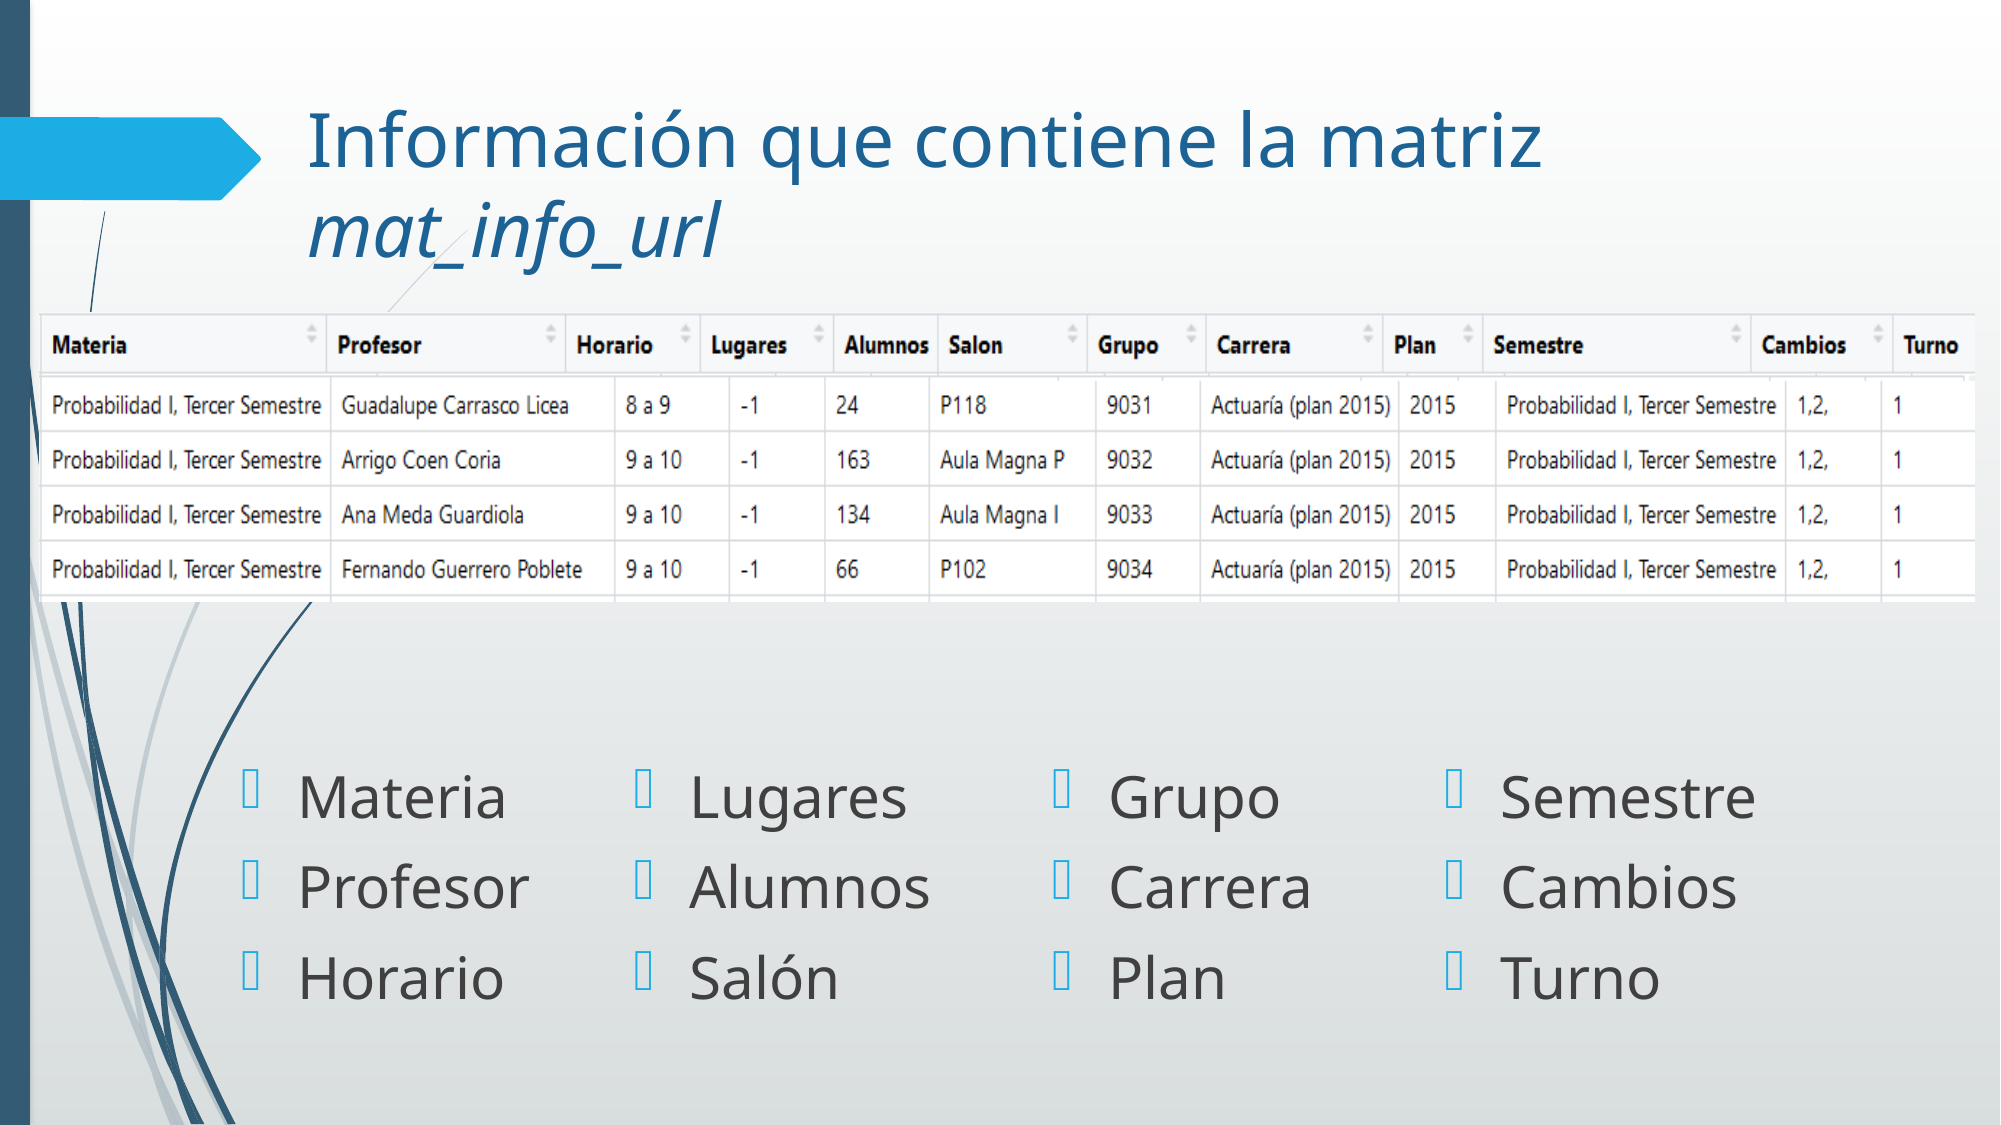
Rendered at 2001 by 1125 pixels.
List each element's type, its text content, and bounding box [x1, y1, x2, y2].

title Información que contiene la matriz mat_info_url [292, 85, 1615, 296]
text_box Lugares Alumnos Salón [618, 752, 989, 1023]
text_box Grupo Carrera Plan [1036, 752, 1407, 1023]
text_box Semestre Cambios Turno [1429, 752, 1799, 1023]
text_box Materia Profesor Horario [225, 752, 618, 1023]
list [39, 312, 1975, 603]
